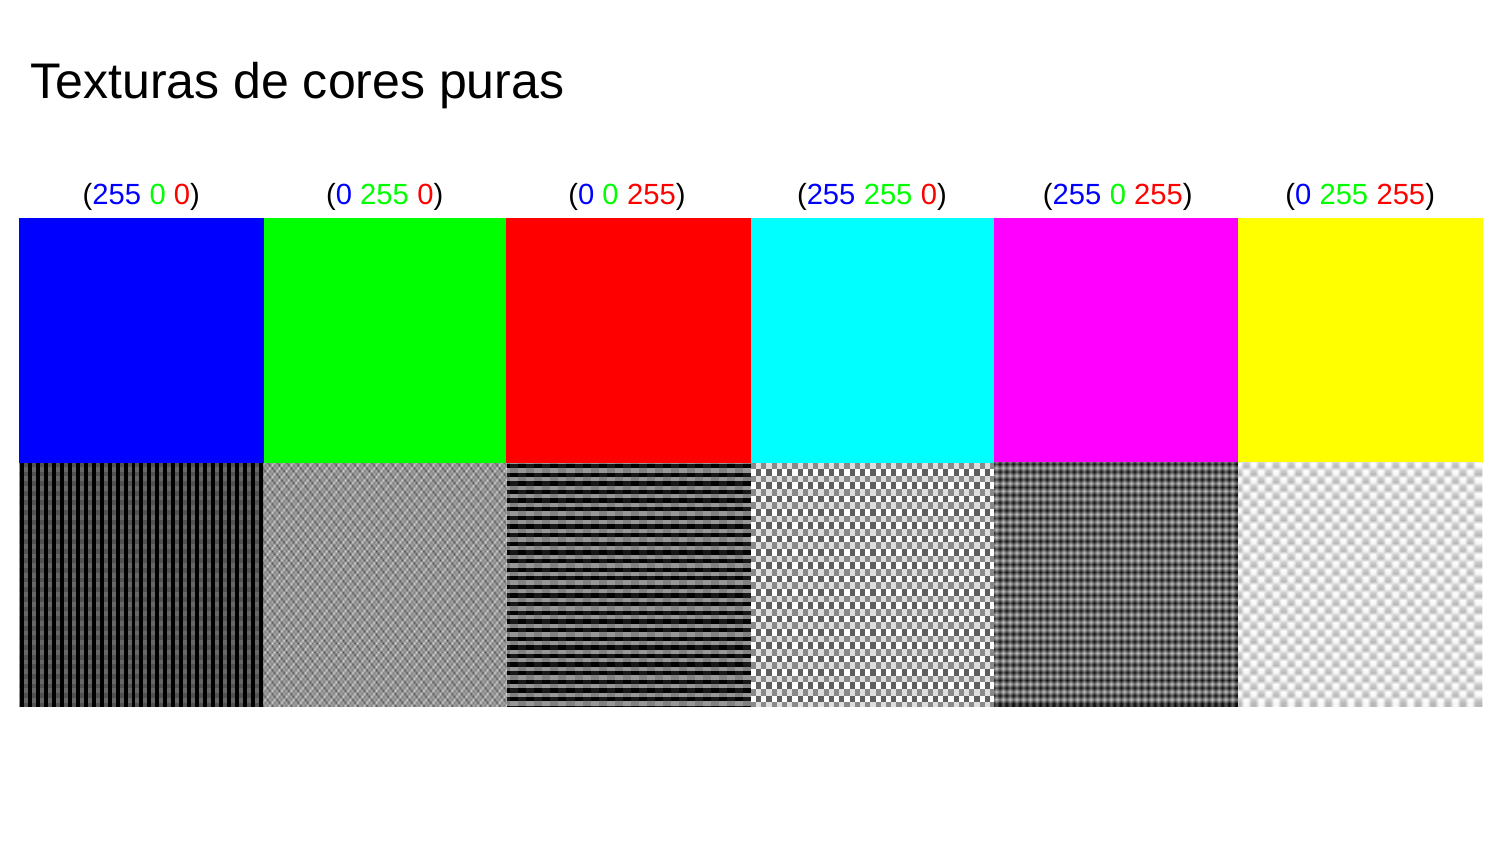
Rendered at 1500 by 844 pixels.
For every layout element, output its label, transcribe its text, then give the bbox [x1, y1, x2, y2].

text_box (255 0 255) [995, 160, 1238, 216]
text_box (0 255 255) [1238, 160, 1483, 217]
text_box (0 0 255) [504, 160, 749, 216]
text_box (255 255 0) [749, 160, 995, 216]
title Texturas de cores puras [15, 33, 602, 128]
text_box (255 0 0) [19, 160, 262, 216]
picture [19, 218, 1483, 707]
text_box (0 255 0) [262, 160, 504, 216]
